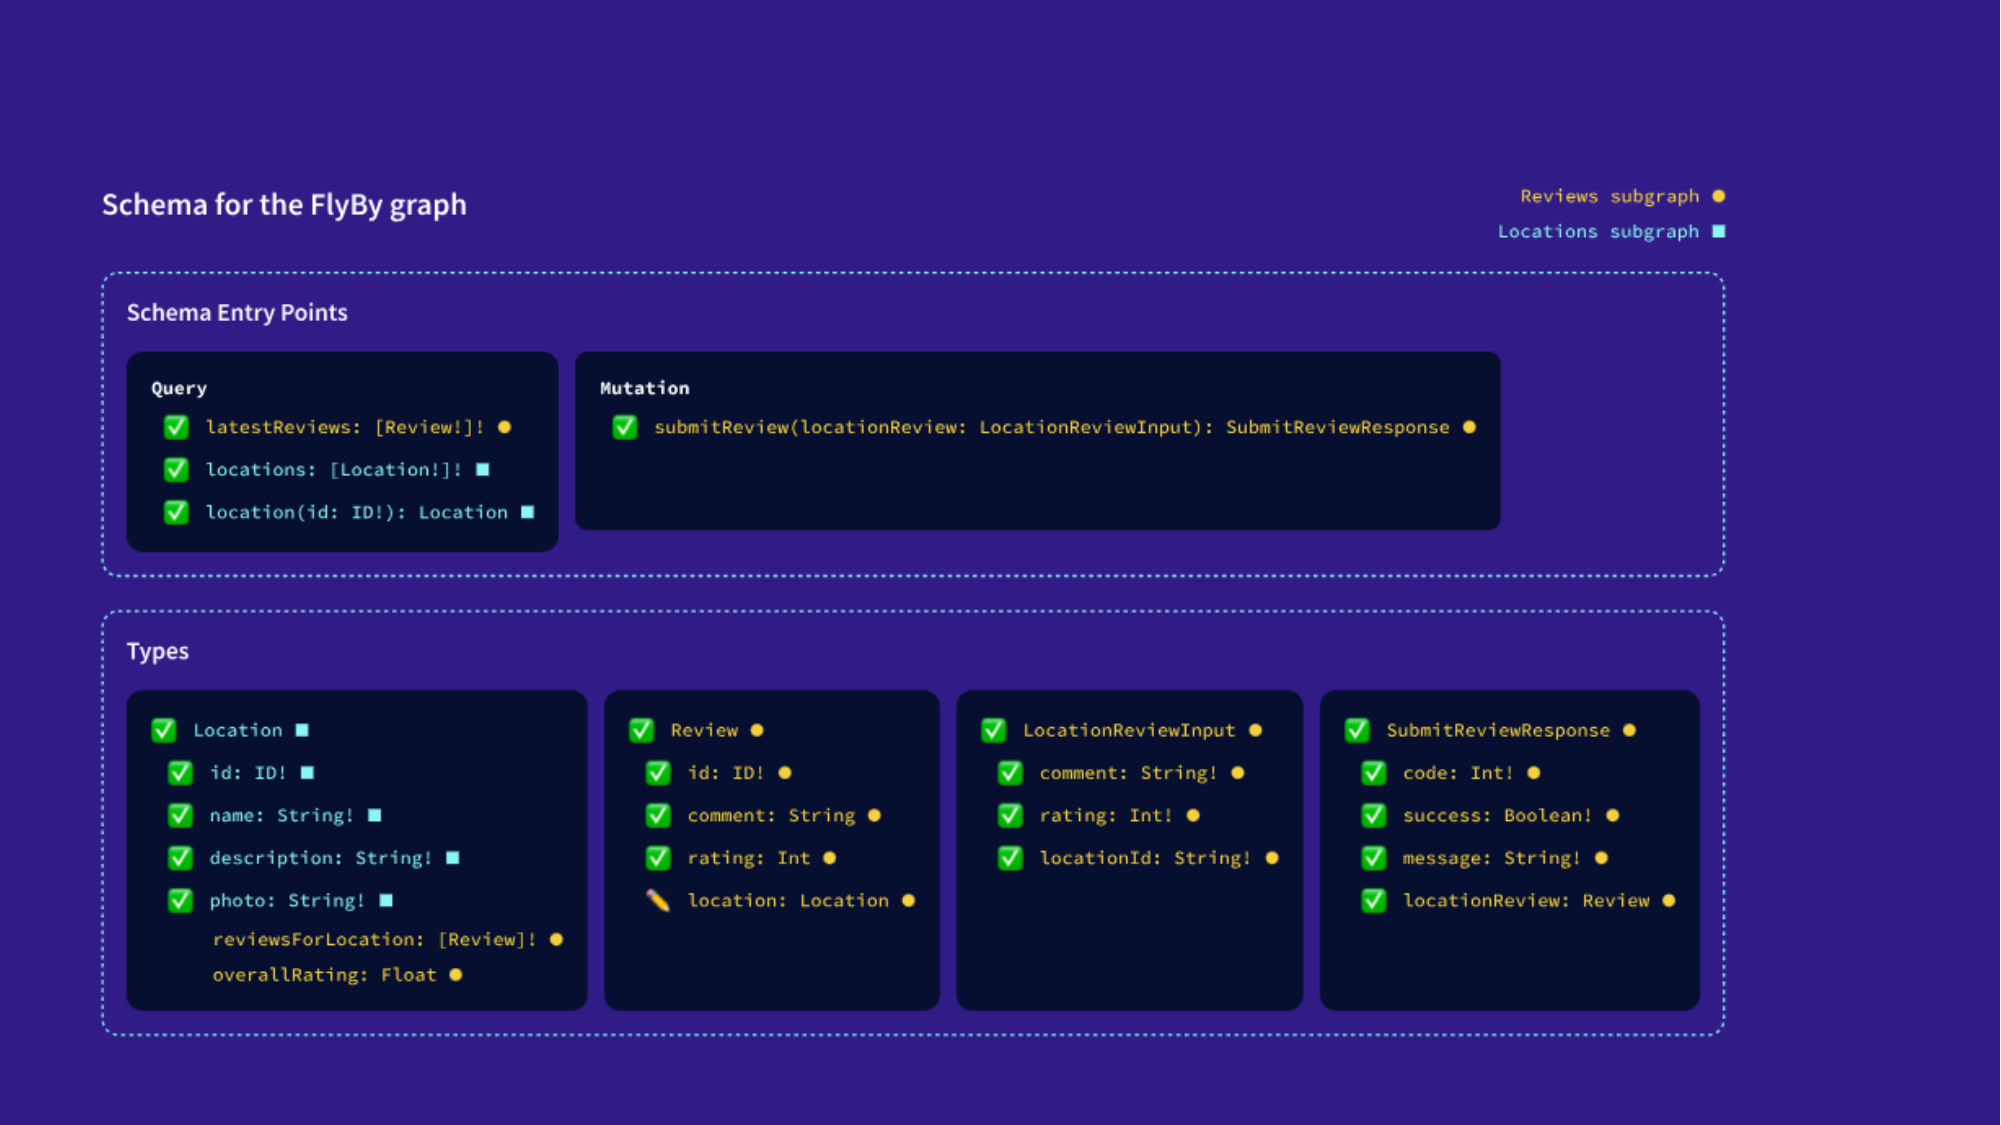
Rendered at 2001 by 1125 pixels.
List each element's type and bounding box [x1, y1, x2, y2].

picture [96, 166, 1754, 1055]
